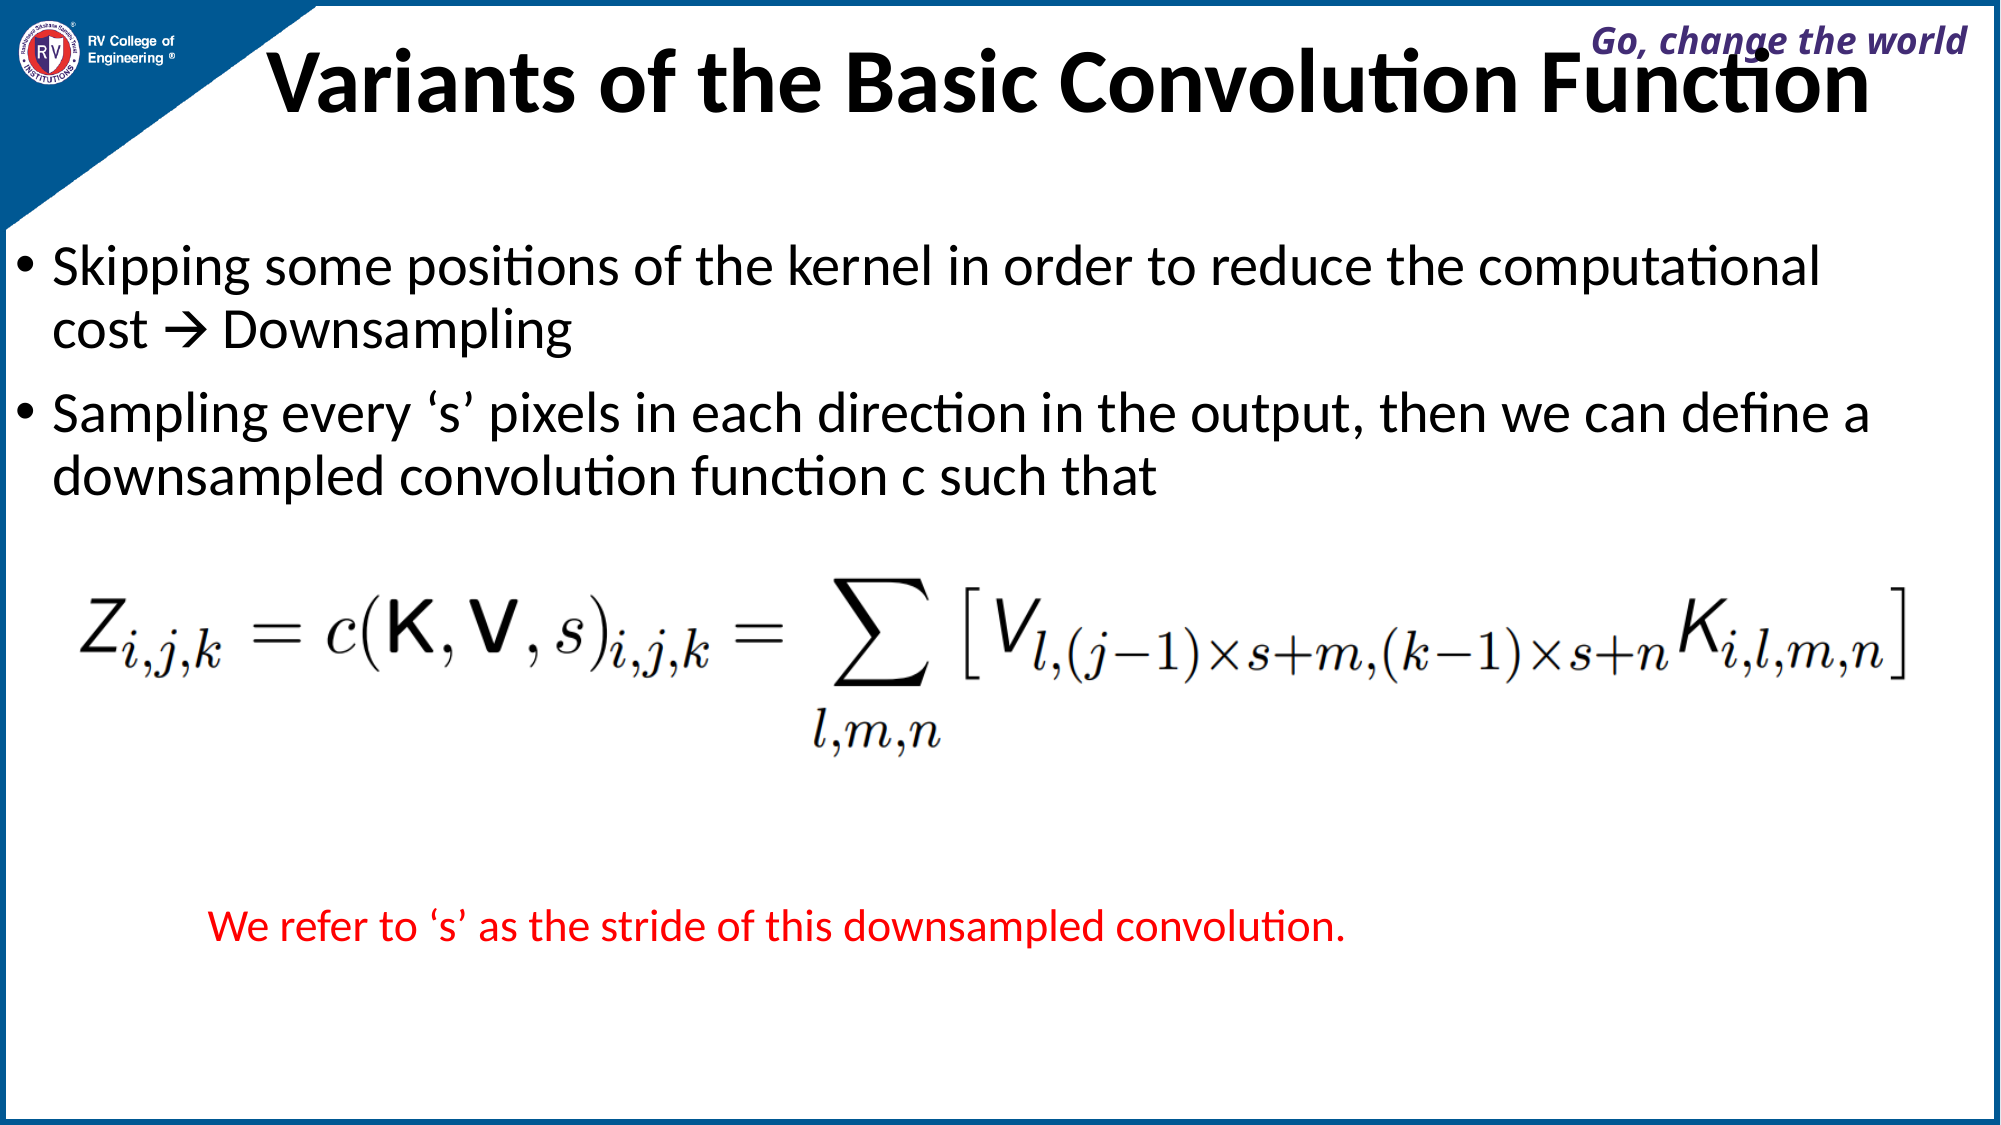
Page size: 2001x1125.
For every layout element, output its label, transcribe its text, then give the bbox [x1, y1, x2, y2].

picture [2, 6, 316, 228]
title Variants of the Basic Convolution Function [251, 0, 1977, 192]
picture [58, 562, 1930, 767]
list Skipping some positions of the kernel in order to reduce the computational cost 🡪 Downsampling Sampling every ‘s’ pixels in each direction in the output, then we can define a downsampled convolution function c such that [0, 228, 1988, 942]
text_box We refer to ‘s’ as the stride of this downsampled convolution. [192, 888, 1387, 959]
